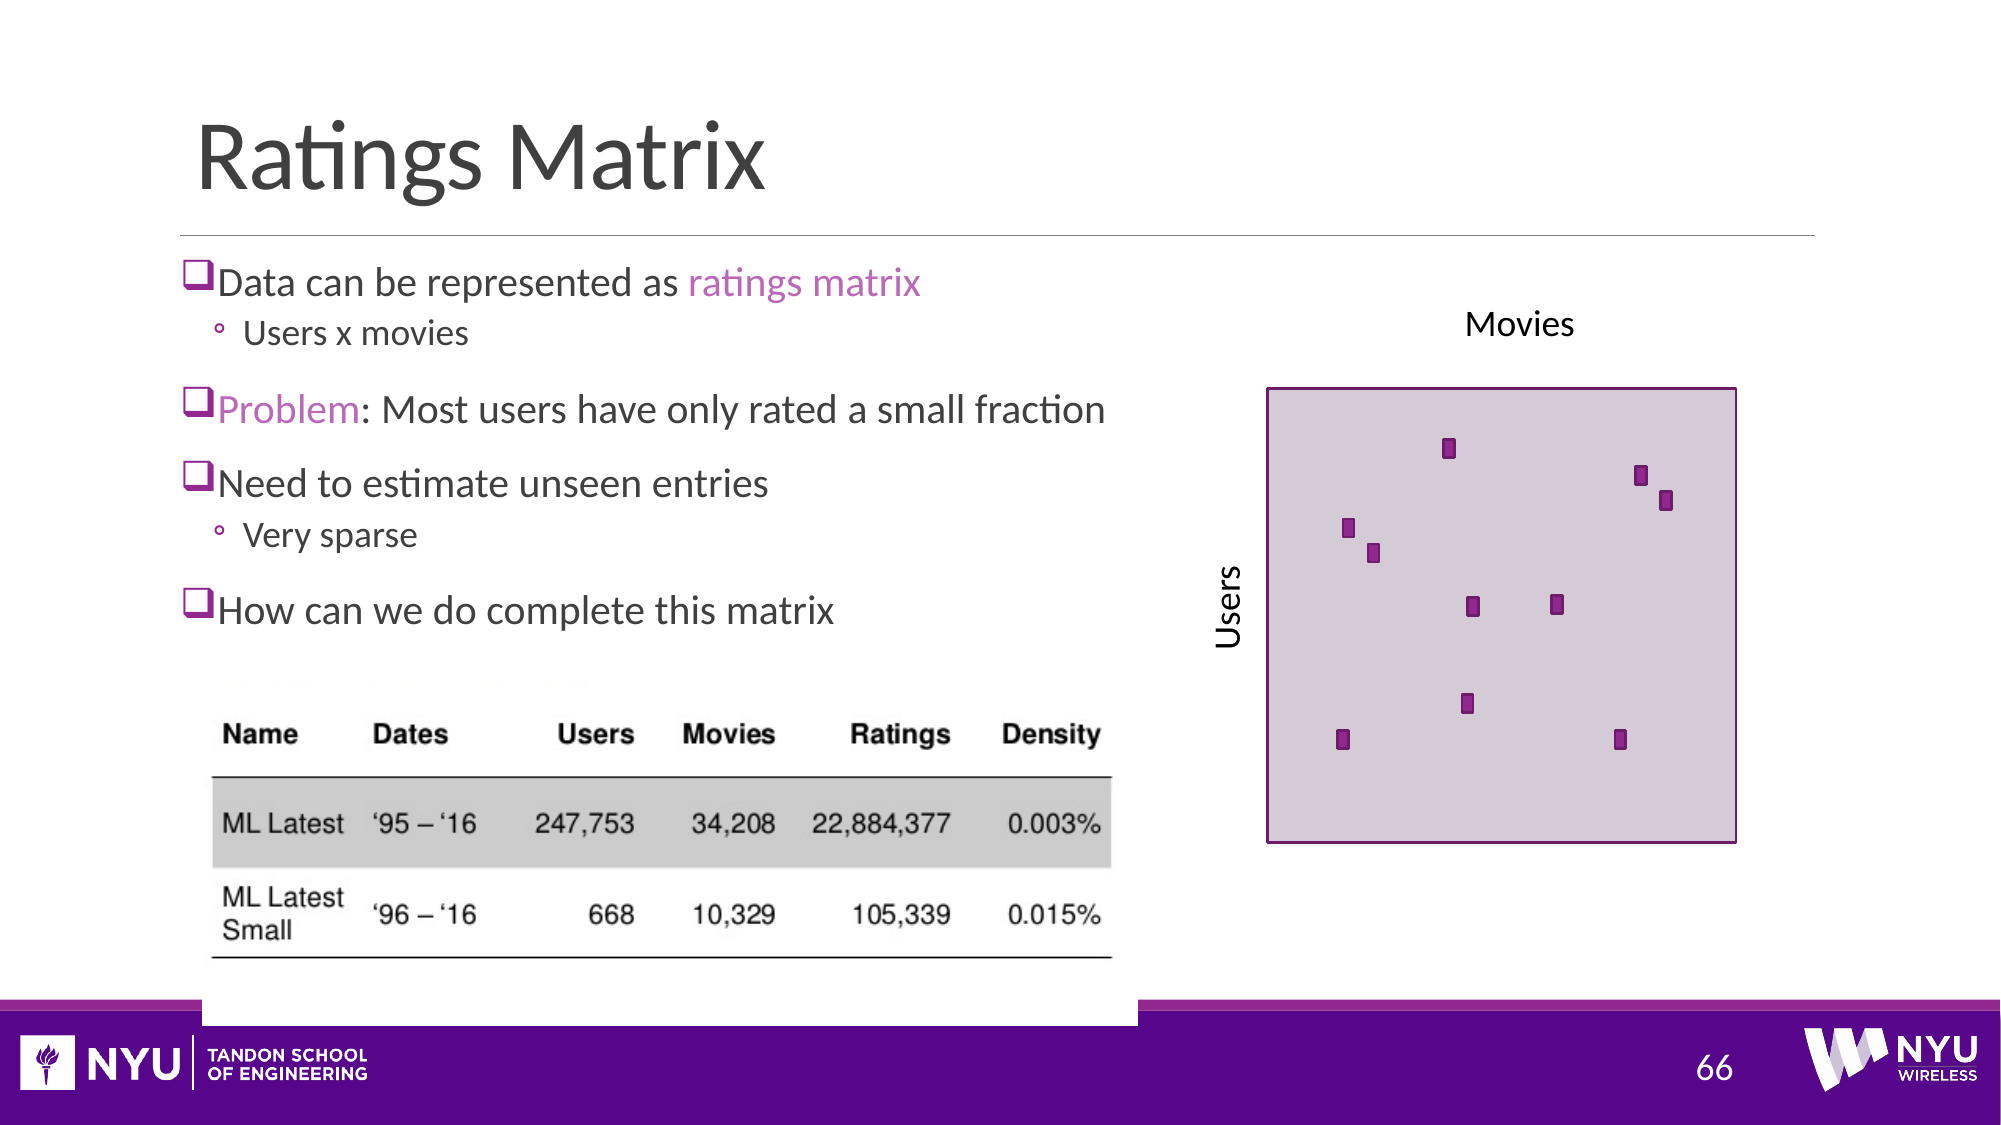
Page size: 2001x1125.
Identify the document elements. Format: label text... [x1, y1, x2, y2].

text_box [1461, 693, 1474, 714]
text_box Movies [1449, 291, 1590, 351]
text_box Users [1195, 550, 1255, 665]
text_box [1367, 543, 1380, 563]
text_box [1614, 729, 1627, 750]
slide_number 66 [1533, 1035, 1749, 1096]
title Ratings Matrix [180, 47, 1830, 218]
text_box [1659, 490, 1673, 511]
text_box [1266, 387, 1737, 844]
text_box [1342, 518, 1355, 538]
text_box [1442, 438, 1456, 459]
text_box [1634, 465, 1648, 486]
text_box [1466, 596, 1480, 617]
picture [202, 681, 1138, 1026]
list Data can be represented as ratings matrix Users x movies Problem: Most users have only rated a small fraction Need to estimate unseen entries Very sparse How can we do complete this matrix [180, 252, 1192, 963]
text_box [1550, 594, 1564, 615]
text_box [1336, 729, 1350, 750]
